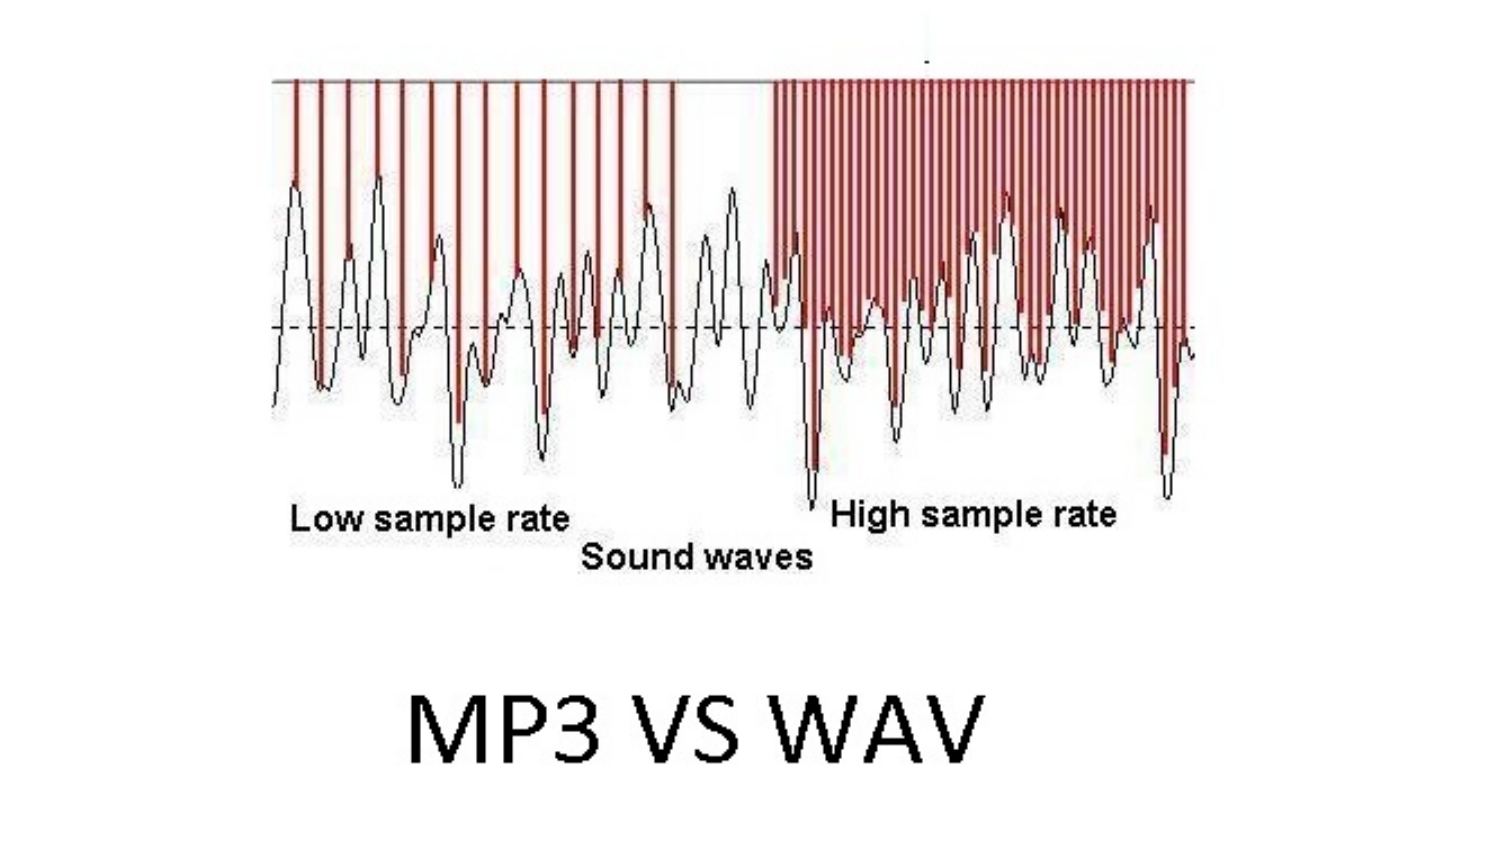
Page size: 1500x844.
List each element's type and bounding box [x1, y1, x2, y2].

picture [72, 0, 1371, 844]
